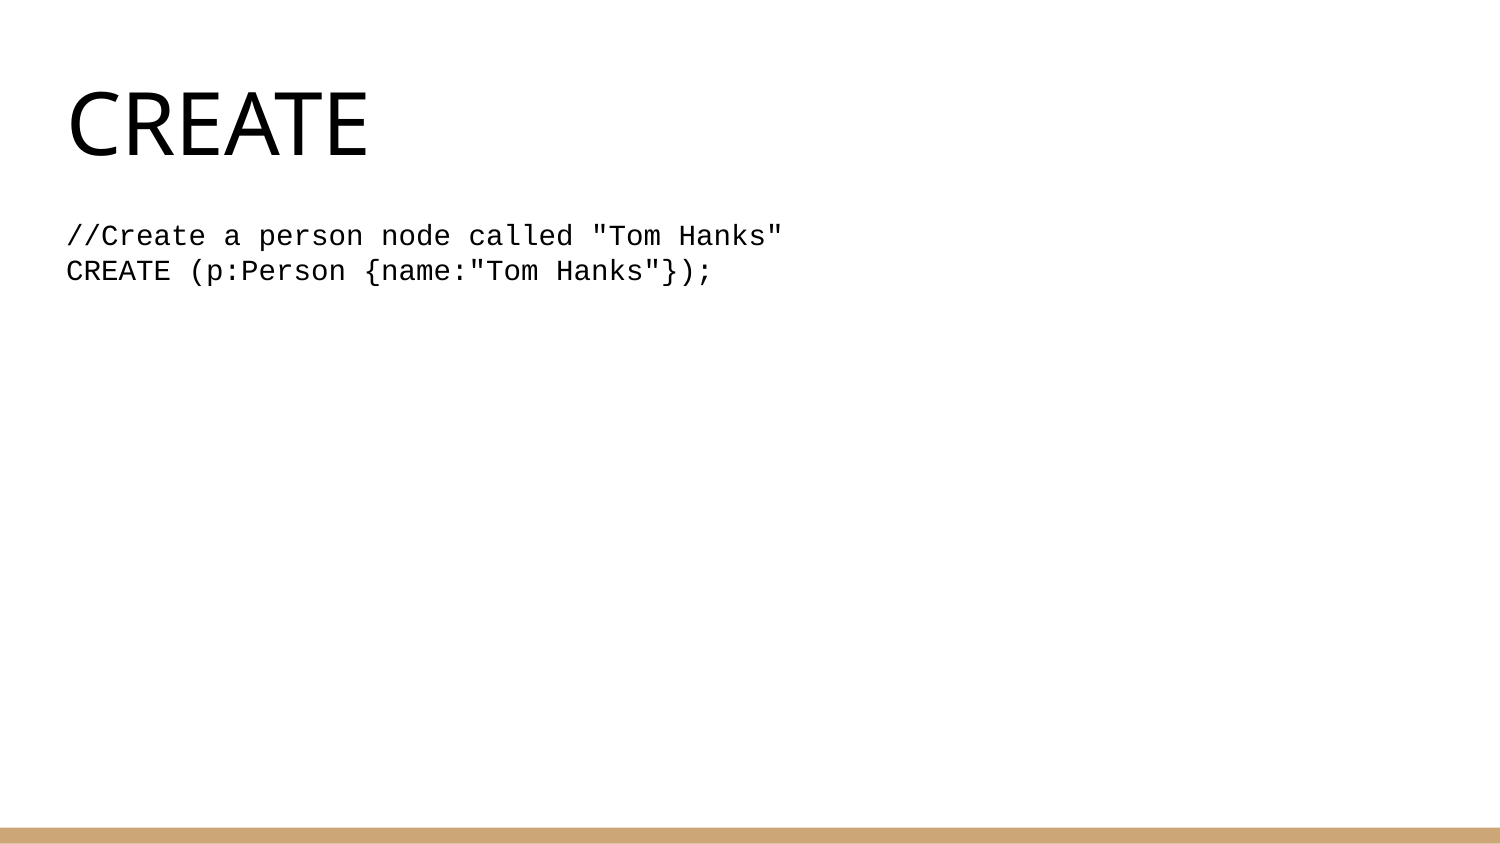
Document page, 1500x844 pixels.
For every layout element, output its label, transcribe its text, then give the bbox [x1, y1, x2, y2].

title CREATE [51, 51, 1449, 189]
list //Create a person node called "Tom Hanks" CREATE (p:Person {name:"Tom Hanks"}); [51, 200, 1449, 752]
